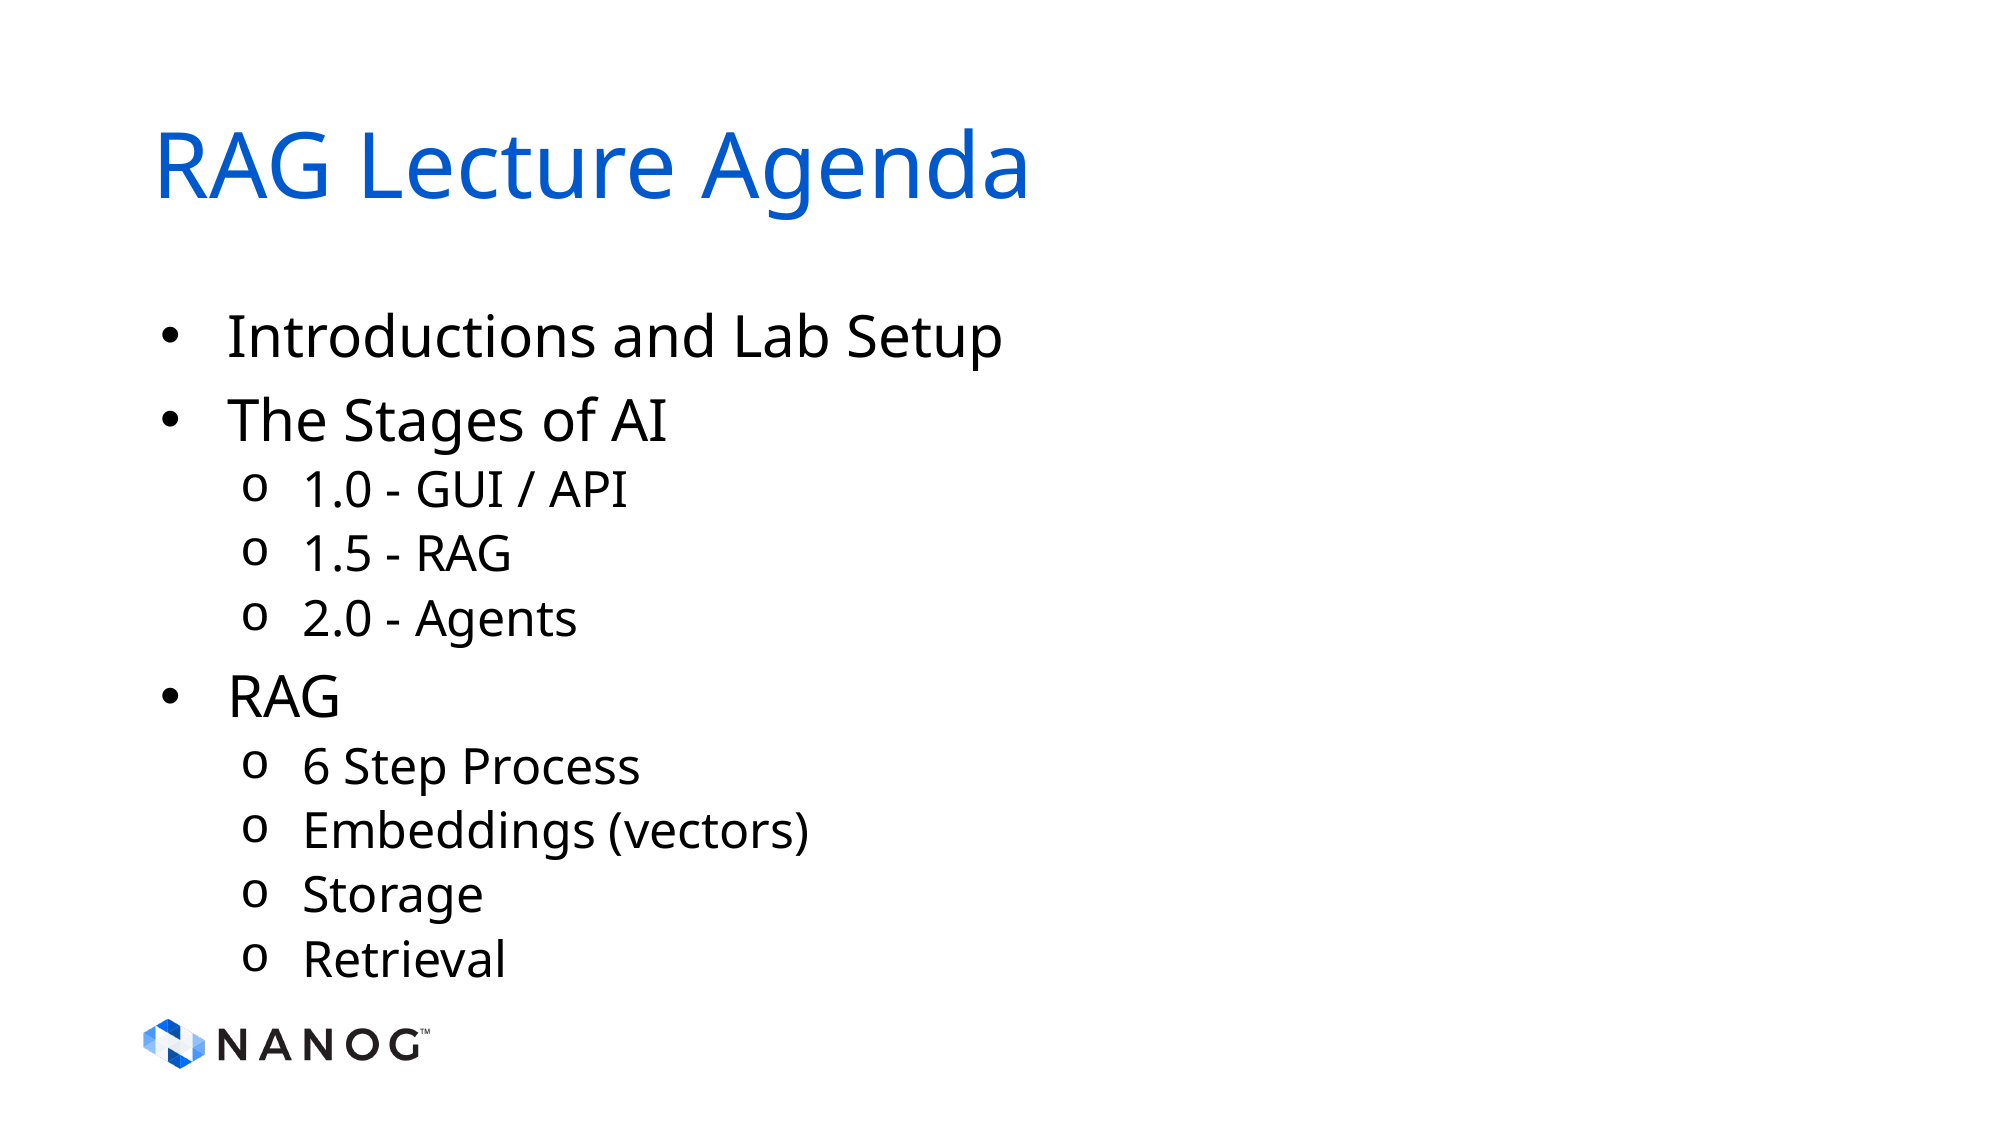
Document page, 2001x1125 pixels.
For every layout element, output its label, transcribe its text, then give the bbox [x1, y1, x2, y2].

title RAG Lecture Agenda [137, 59, 1863, 278]
picture [137, 1014, 434, 1074]
list Introductions and Lab Setup The Stages of AI 1.0 - GUI / API 1.5 - RAG 2.0 - Agents RAG 6 Step Process Embeddings (vectors) Storage Retrieval [137, 299, 1863, 1014]
